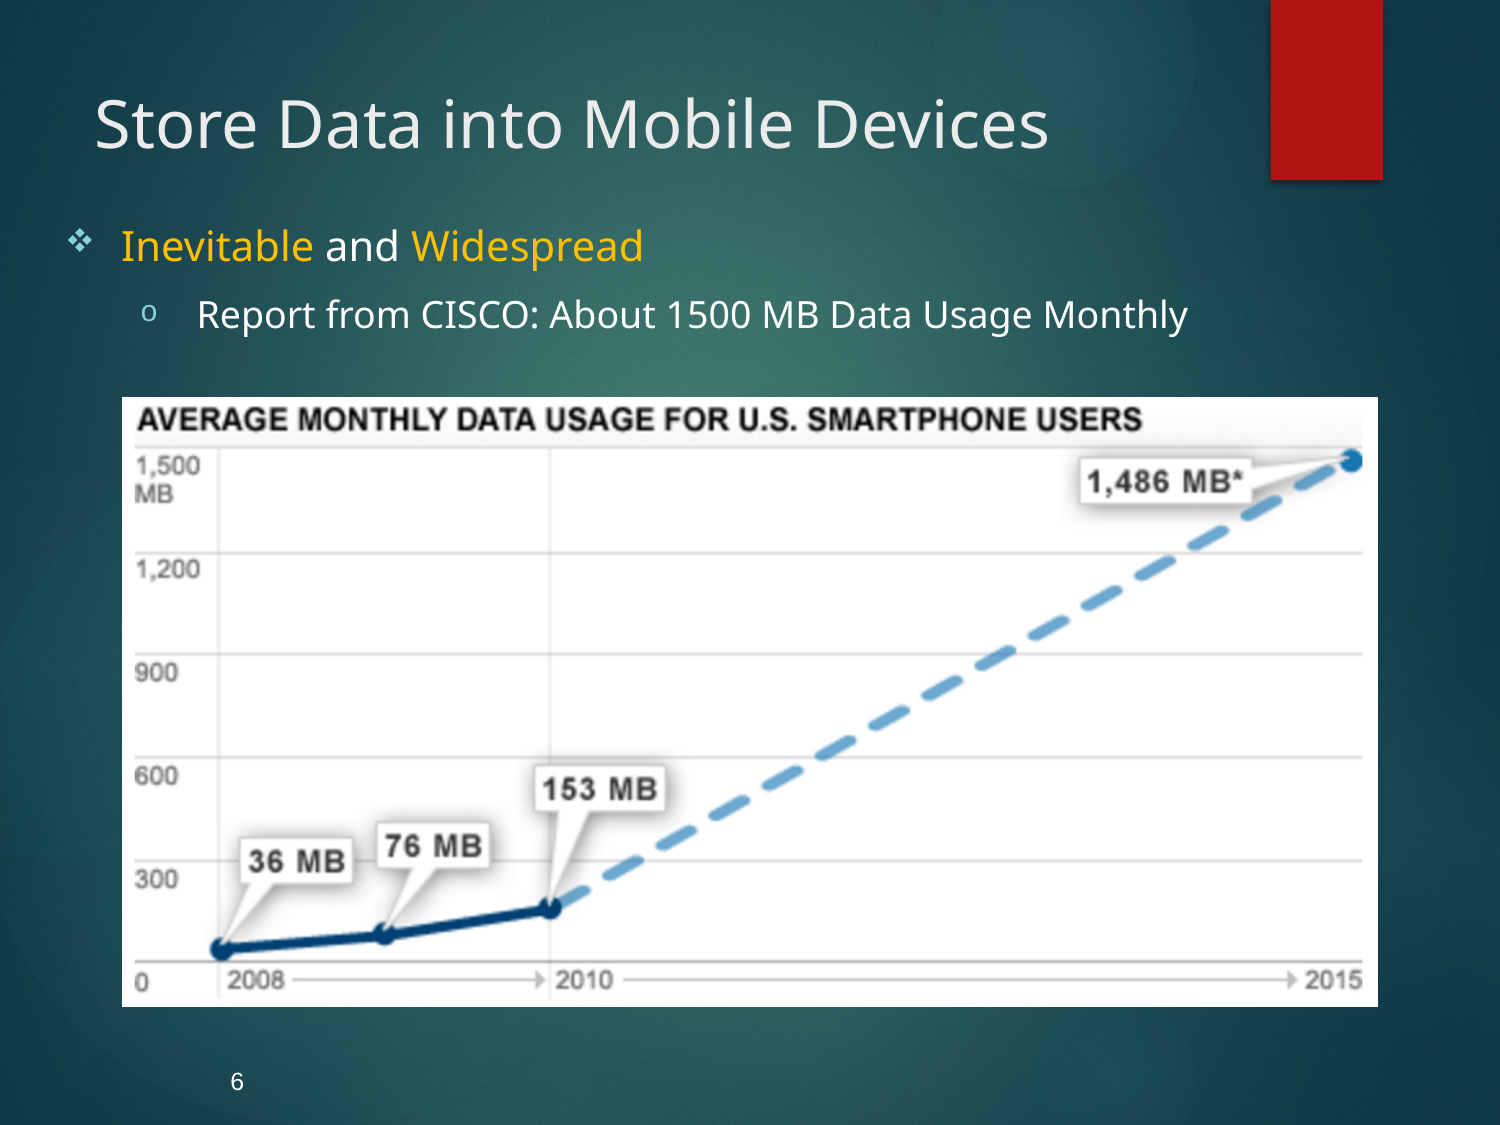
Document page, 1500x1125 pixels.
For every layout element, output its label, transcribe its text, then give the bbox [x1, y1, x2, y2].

list Inevitable and Widespread Report from CISCO: About 1500 MB Data Usage Monthly [50, 212, 1450, 988]
slide_number 6 [0, 1025, 475, 1104]
picture [122, 396, 1378, 1007]
title Store Data into Mobile Devices [79, 74, 1237, 212]
